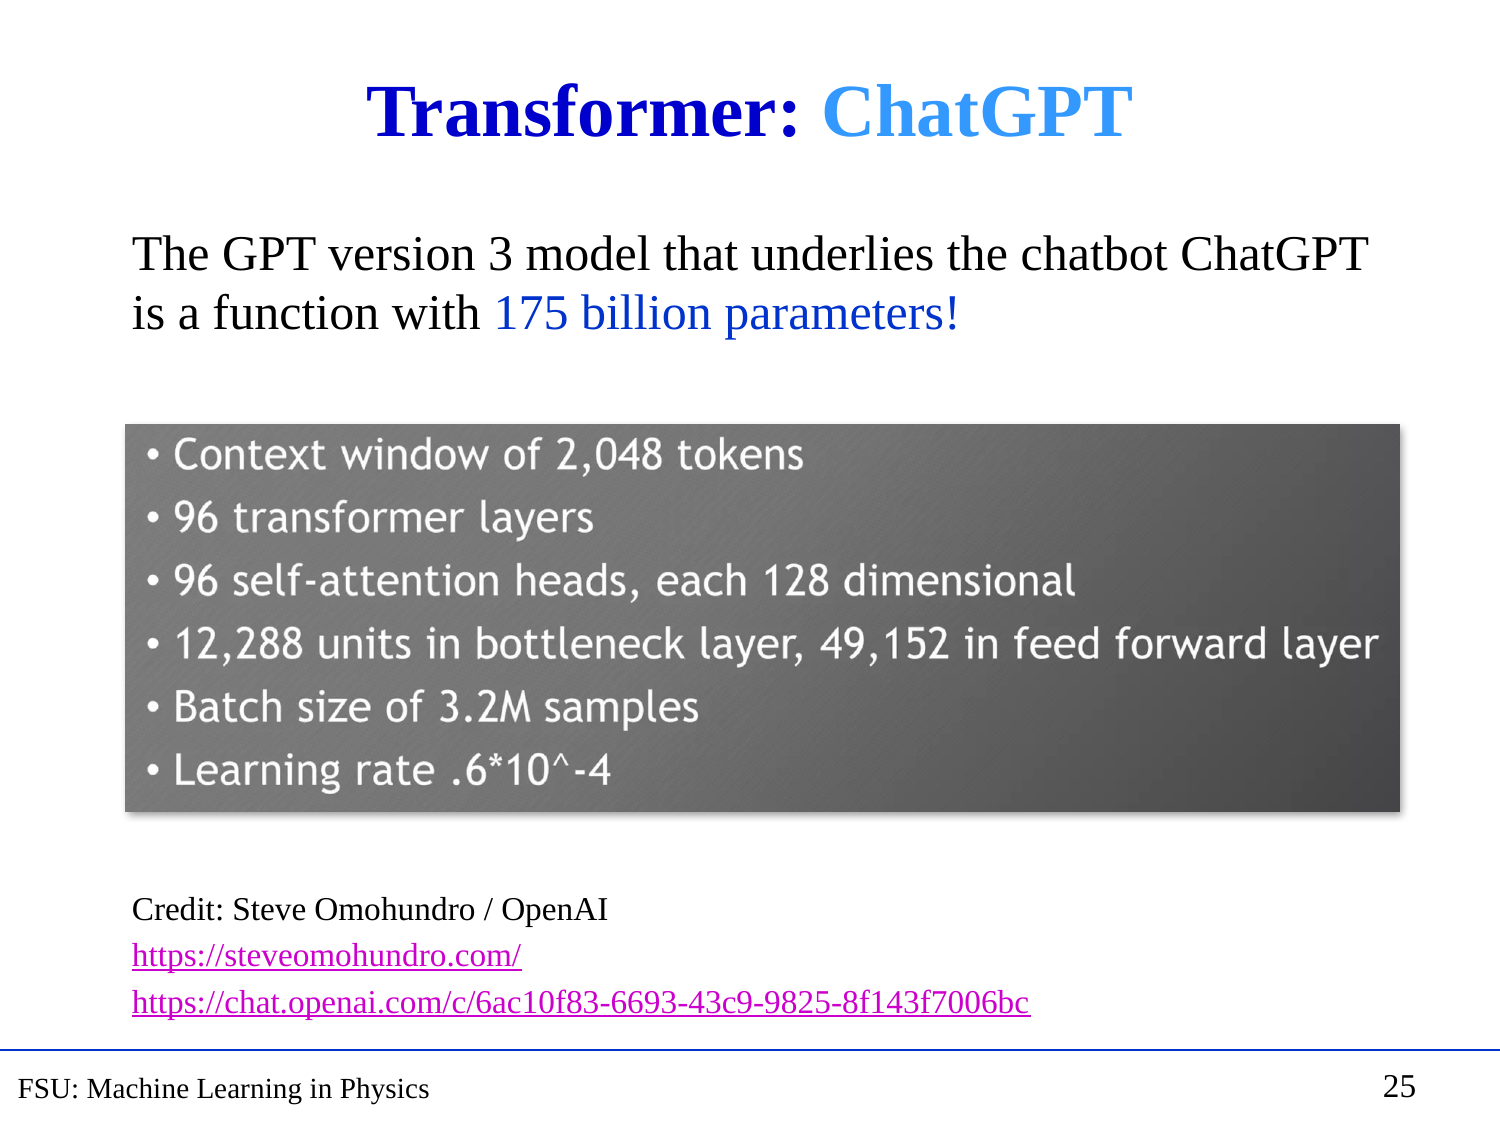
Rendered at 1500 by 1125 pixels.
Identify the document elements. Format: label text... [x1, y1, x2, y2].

title Transformer: ChatGPT [112, 37, 1388, 176]
picture [124, 424, 1401, 812]
list The GPT version 3 model that underlies the chatbot ChatGPT is a function with 175 billion parameters! Credit: Steve Omohundro / OpenAI https://steveomohundro.com/ https://chat.openai.com/c/6ac10f83-6693-43c9-9825-8f143f7006bc [116, 212, 1392, 1004]
